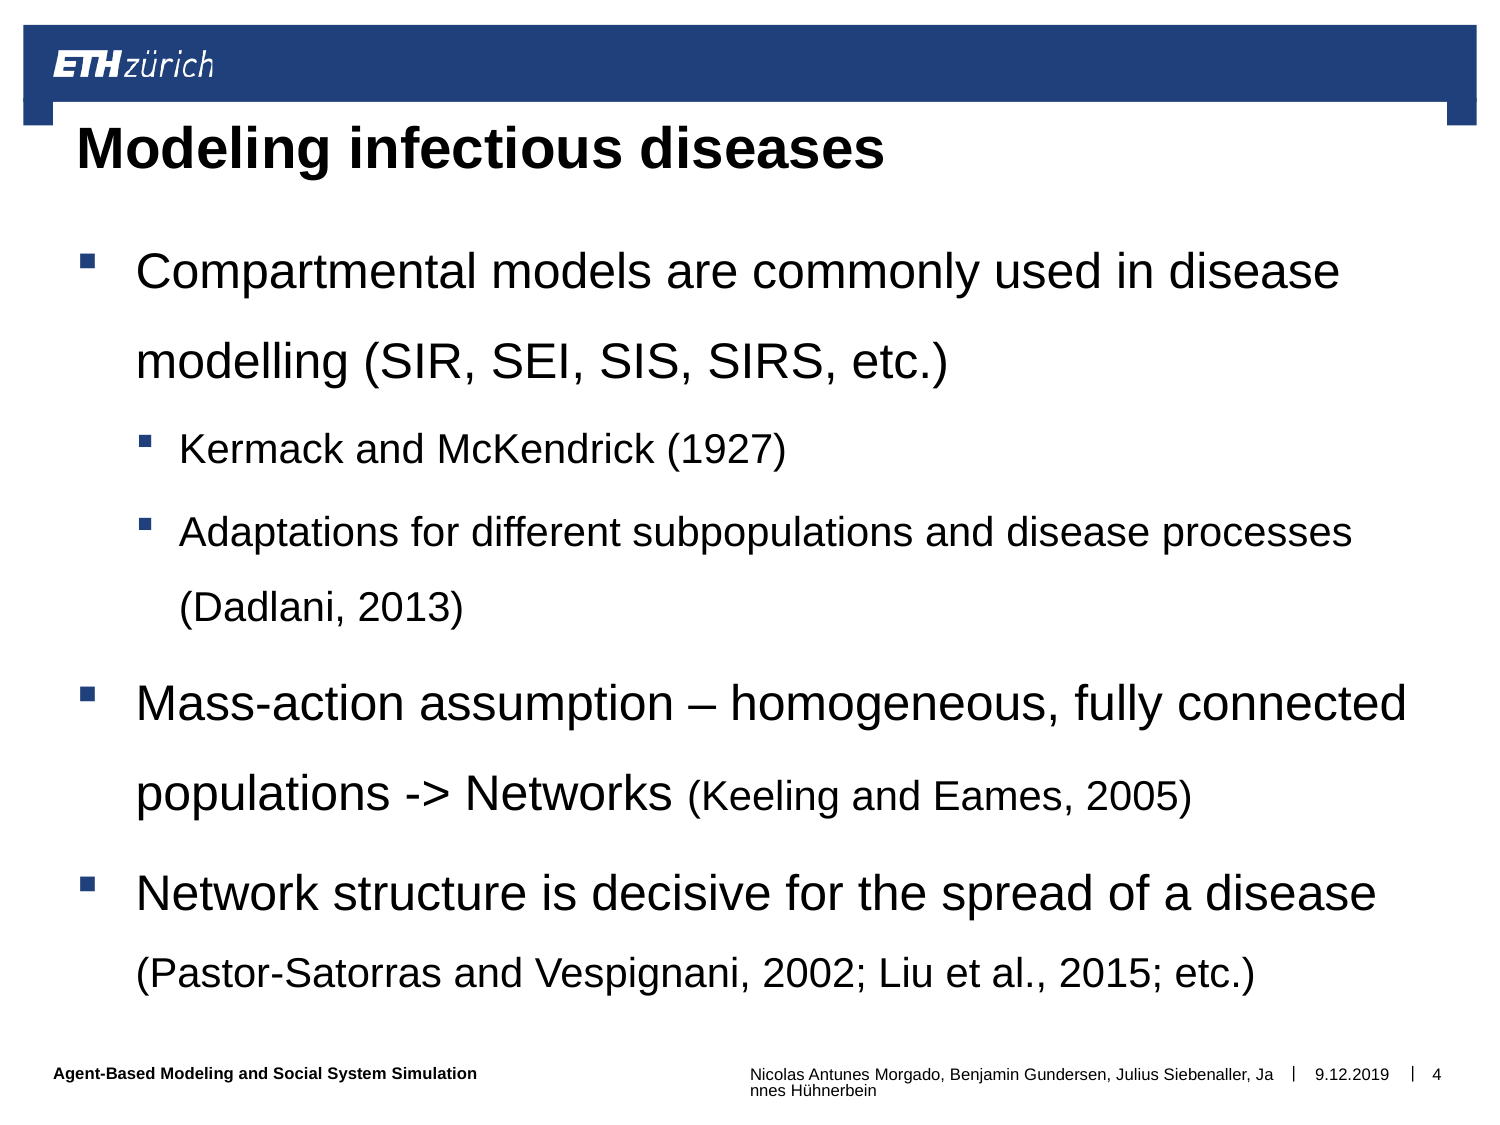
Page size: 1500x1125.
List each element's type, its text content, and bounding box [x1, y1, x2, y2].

footer Nicolas Antunes Morgado, Benjamin Gundersen, Julius Siebenaller, Jannes Hühnerbein [750, 1034, 1277, 1112]
title Modeling infectious diseases [53, 101, 1447, 209]
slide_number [1302, 1034, 1403, 1112]
list Compartmental models are commonly used in disease modelling (SIR, SEI, SIS, SIRS, etc.) Kermack and McKendrick (1927) Adaptations for different subpopulations and disease processes (Dadlani, 2013) Mass-action assumption – homogeneous, fully connected populations -> Networks (Keeling and Eames, 2005) Network structure is decisive for the spread of a disease (Pastor-Satorras and Vespignani, 2002; Liu et al., 2015; etc.) [53, 209, 1447, 1023]
slide_number 4 [1415, 1034, 1459, 1112]
